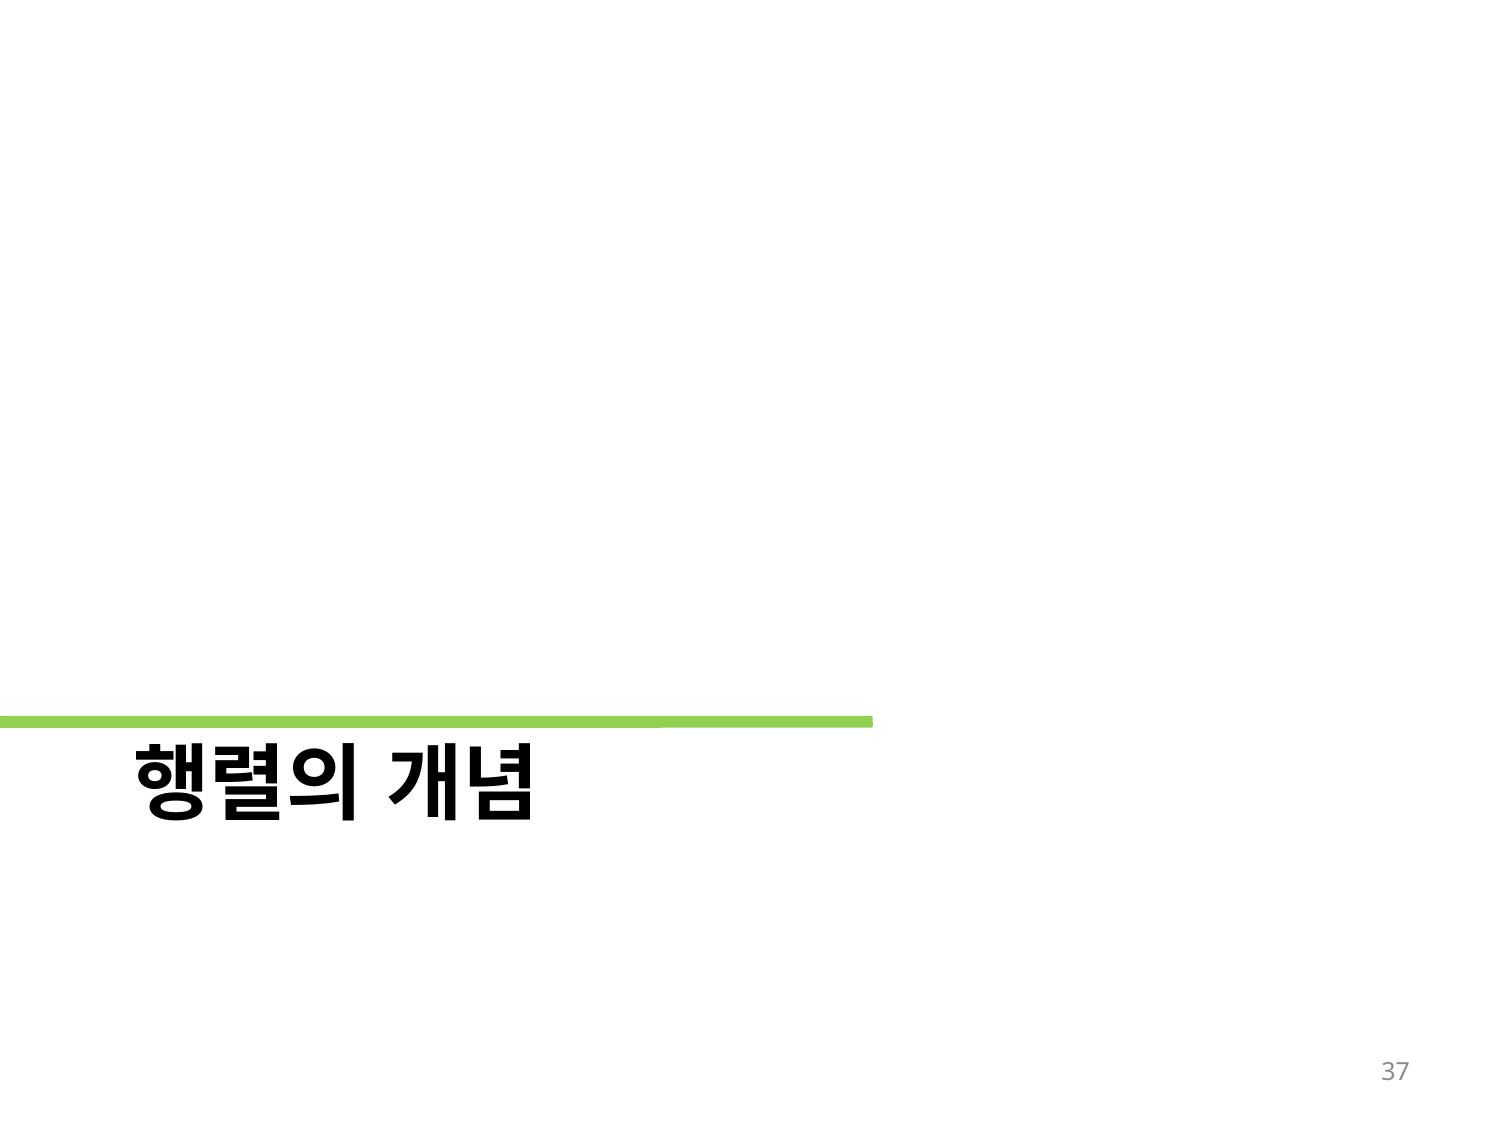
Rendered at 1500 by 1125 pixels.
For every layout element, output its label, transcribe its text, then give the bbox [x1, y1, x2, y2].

text_box [0, 713, 875, 730]
slide_number 37 [1074, 1042, 1425, 1103]
title 행렬의 개념 [118, 722, 1394, 947]
